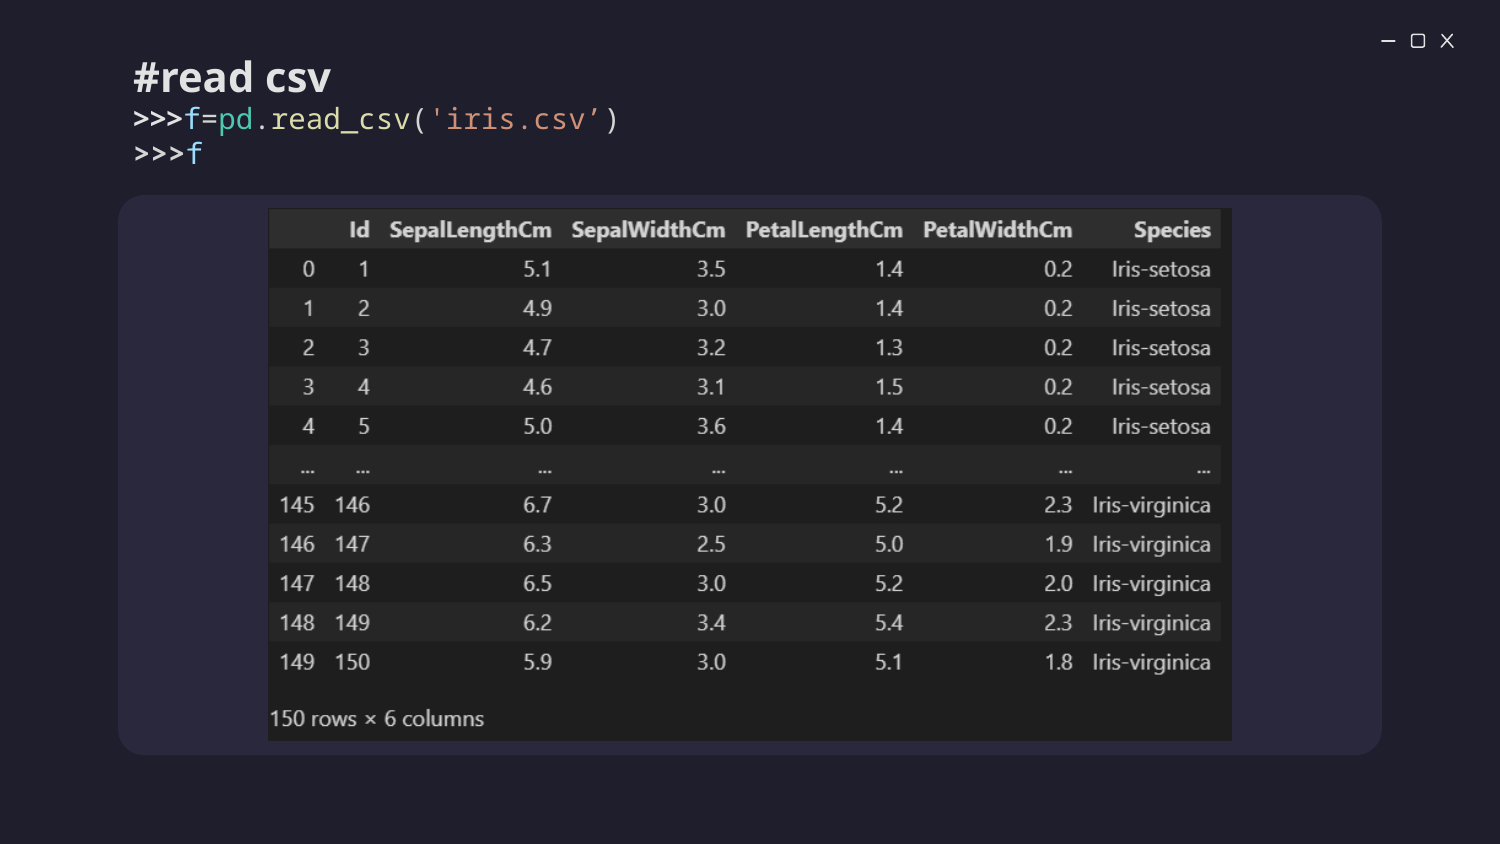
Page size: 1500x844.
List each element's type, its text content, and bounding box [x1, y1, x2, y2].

title #read csv >>>f=pd.read_csv('iris.csv’) >>>f [118, 88, 1300, 183]
picture [268, 207, 1232, 741]
